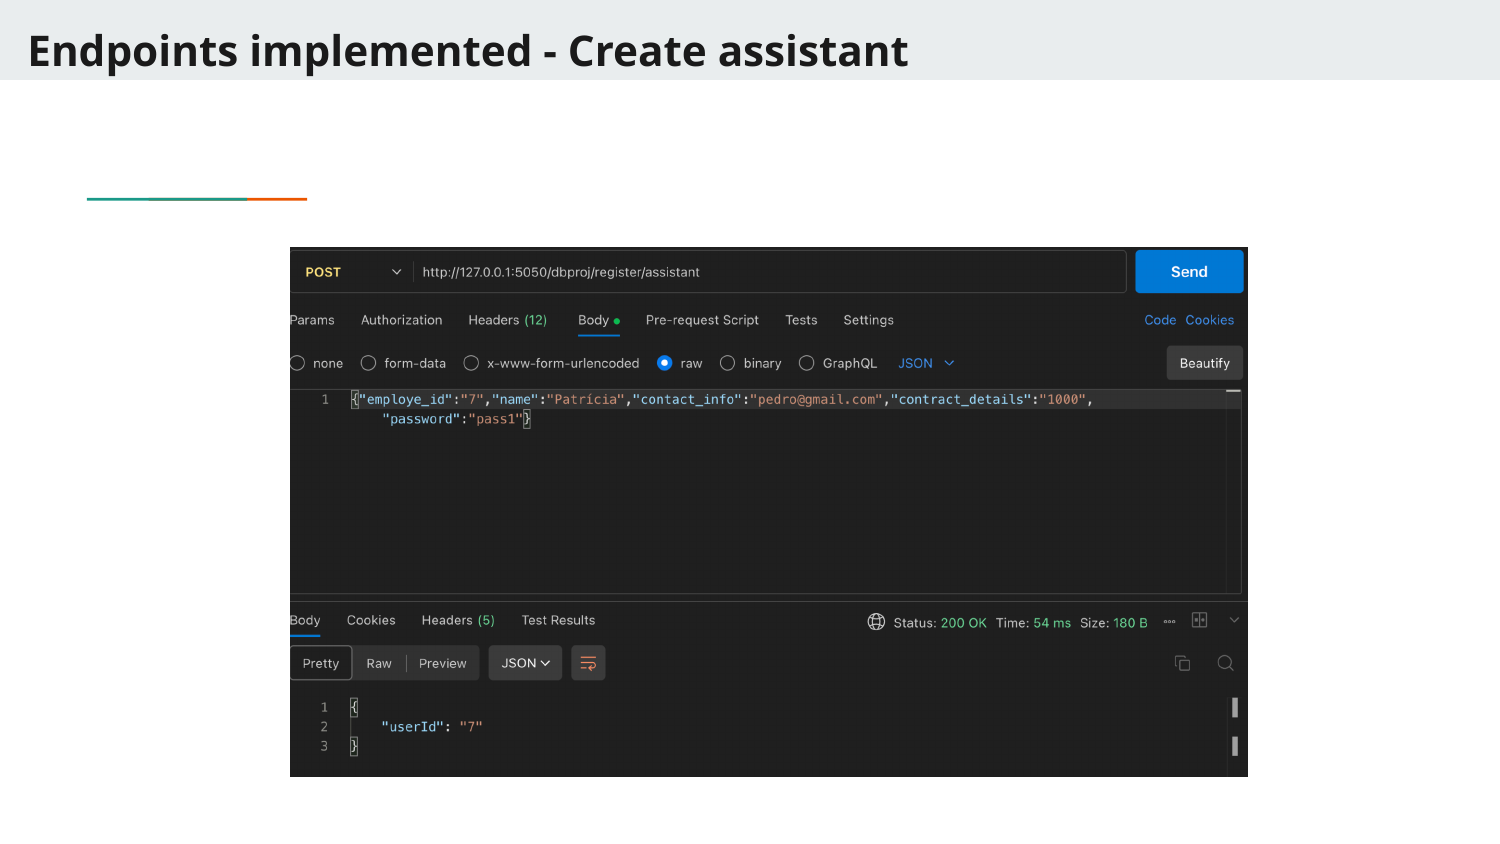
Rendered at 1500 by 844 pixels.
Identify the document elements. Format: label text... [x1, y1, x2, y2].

picture [290, 247, 1248, 777]
title Endpoints implemented - Create assistant [12, 6, 1274, 95]
